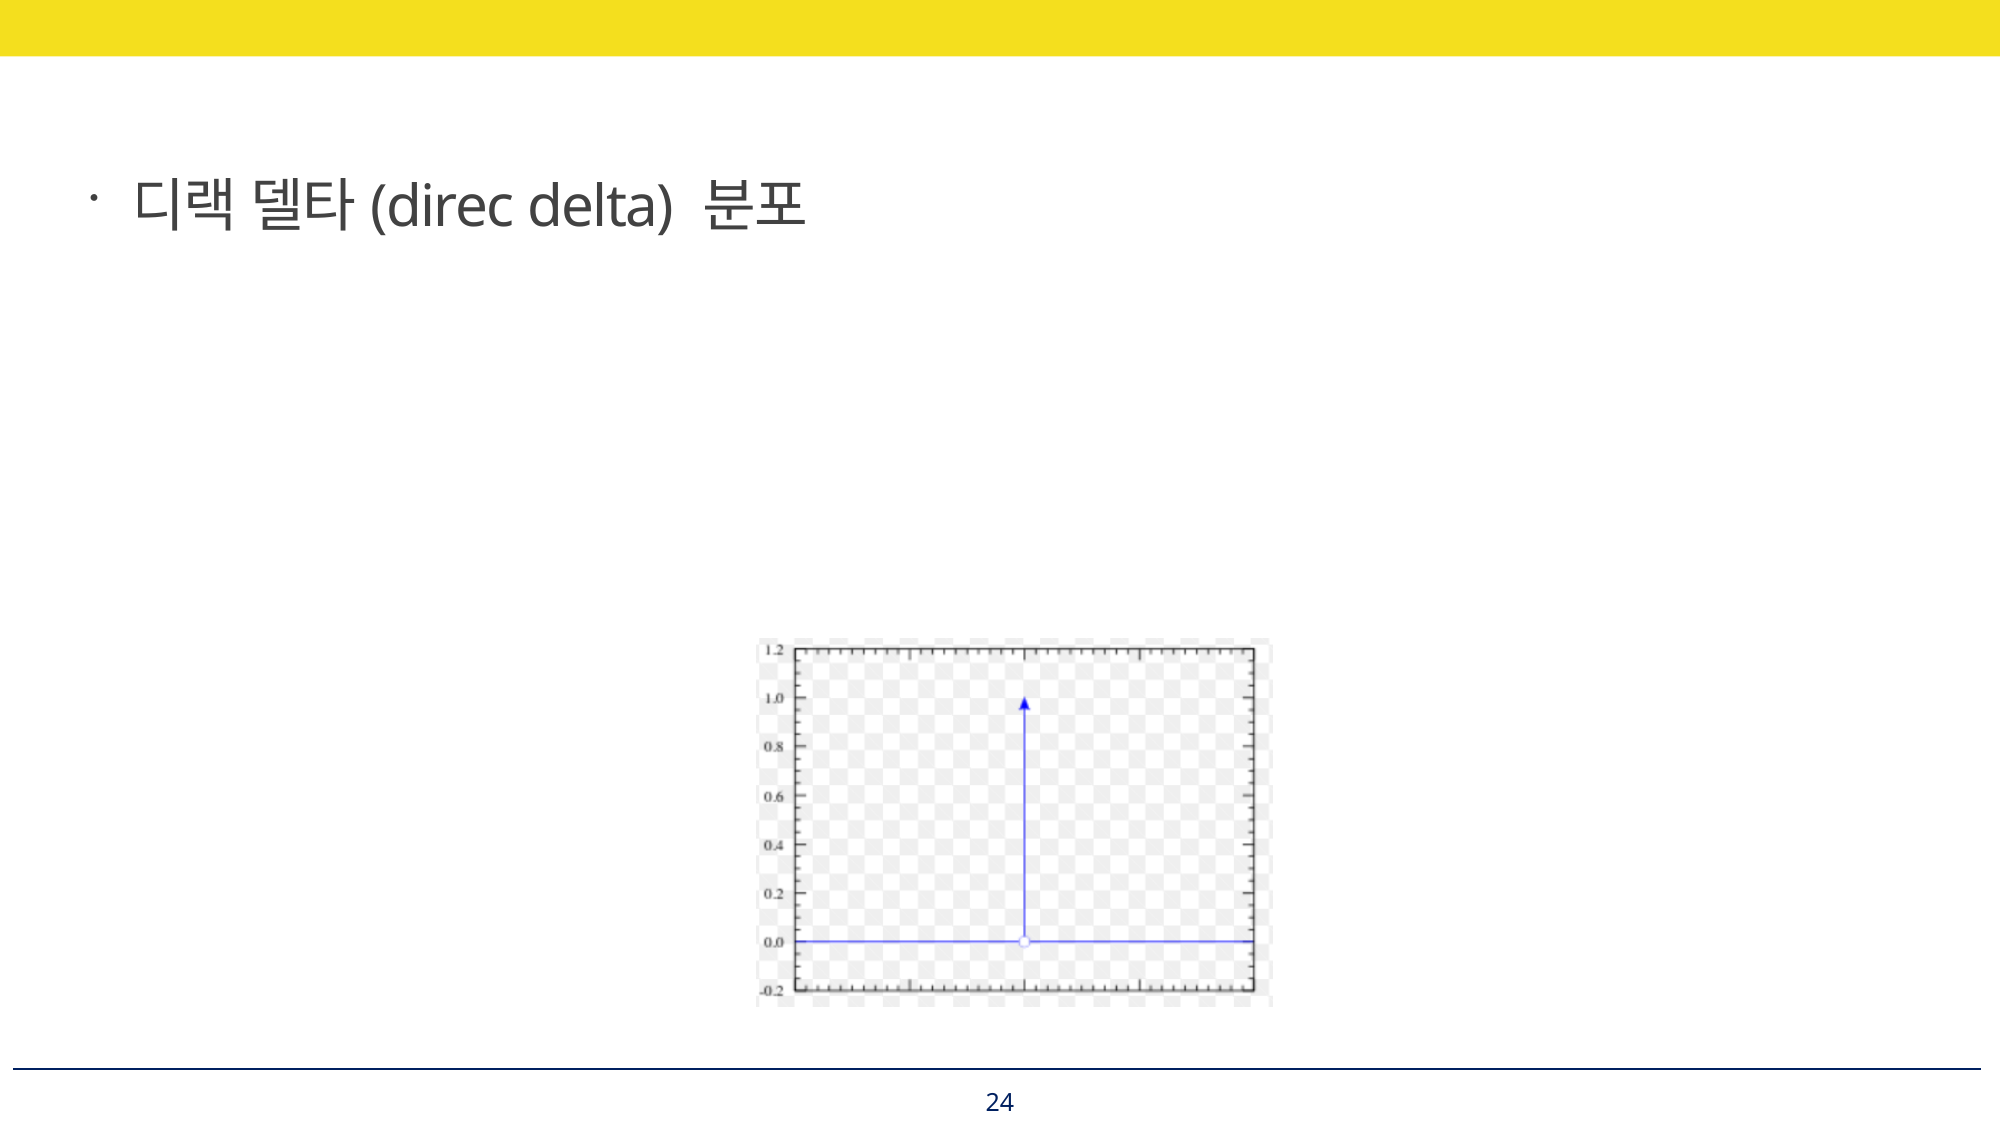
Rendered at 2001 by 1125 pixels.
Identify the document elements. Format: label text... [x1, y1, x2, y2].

slide_number 24 [916, 1078, 1084, 1125]
picture [756, 638, 1273, 1008]
